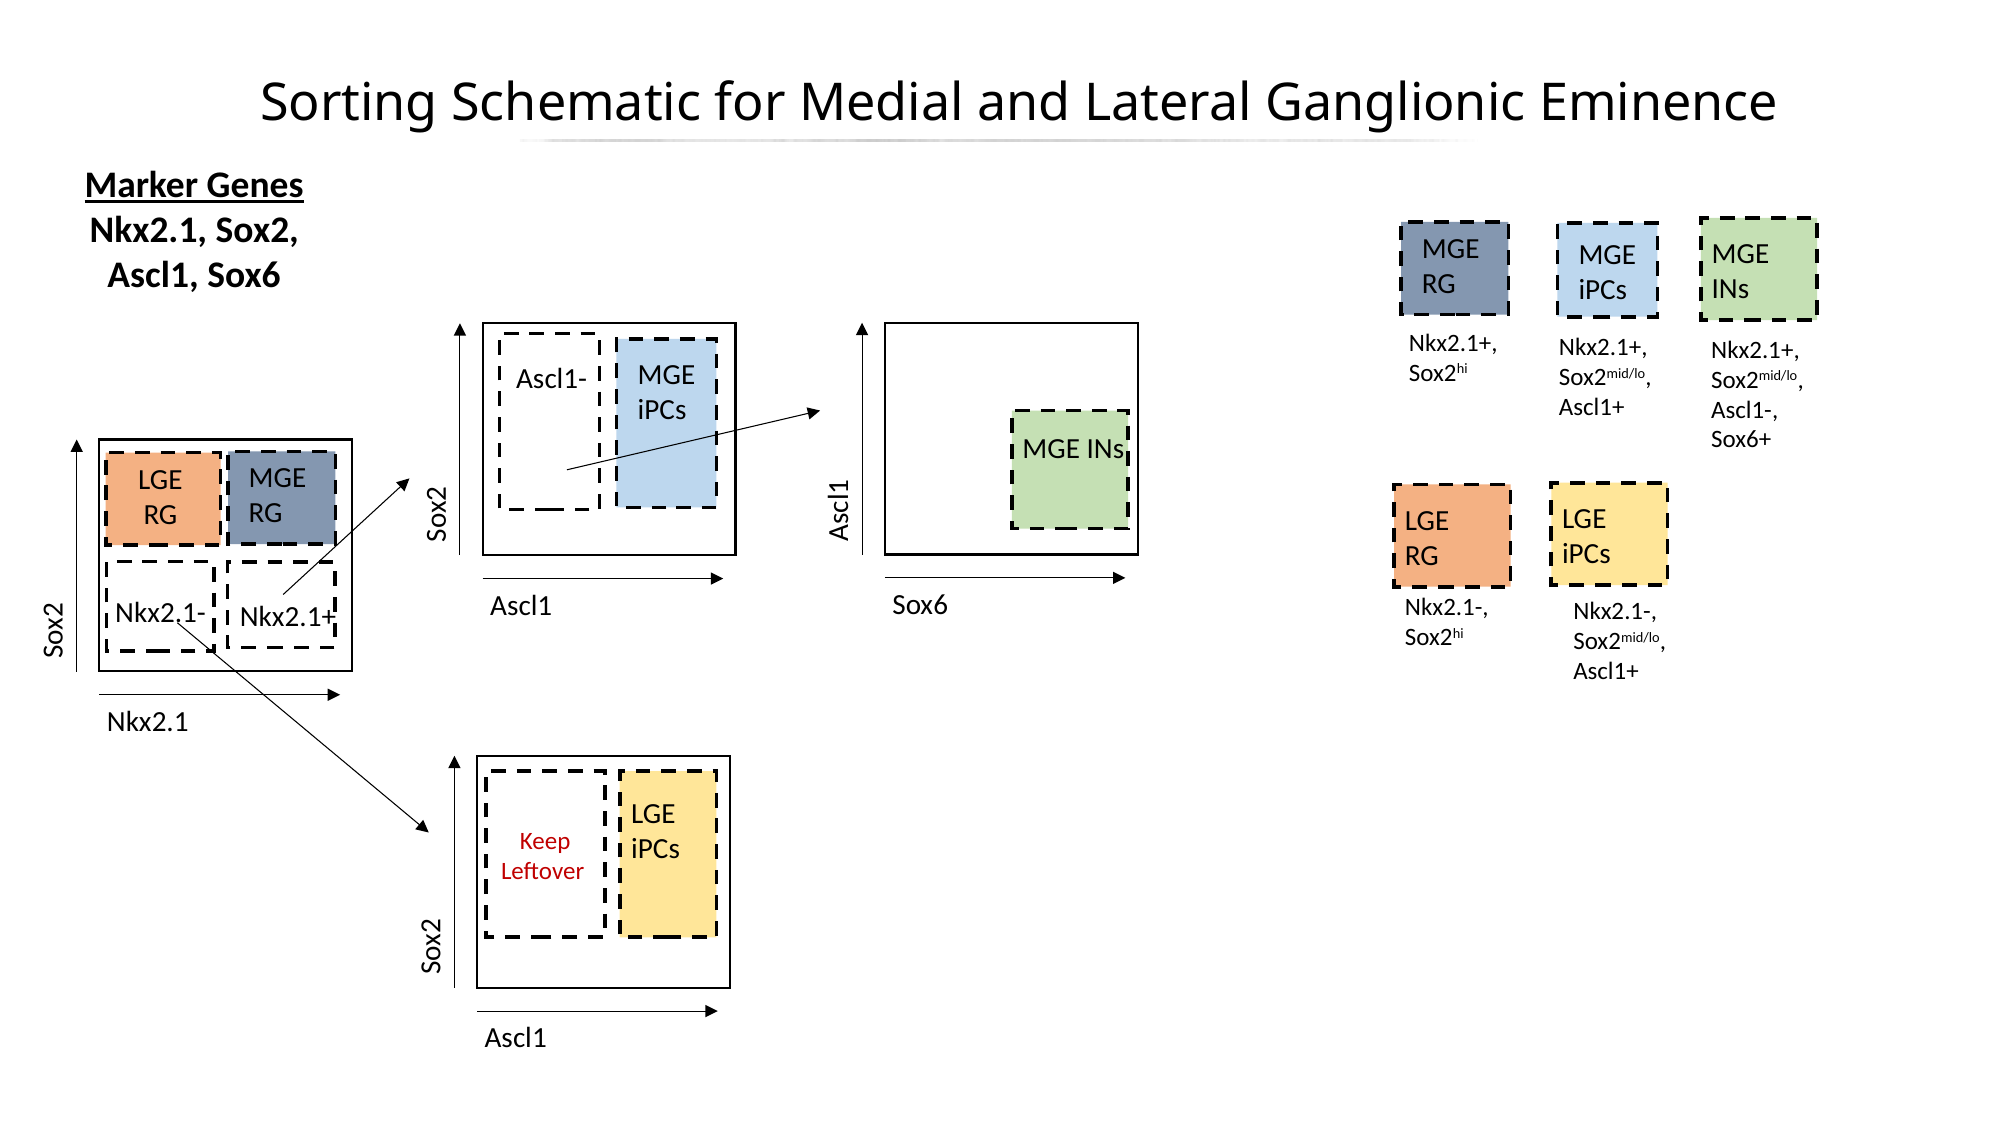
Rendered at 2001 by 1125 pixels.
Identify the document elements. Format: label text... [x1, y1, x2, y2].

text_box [409, 323, 736, 629]
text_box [662, 470, 726, 508]
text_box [100, 452, 221, 546]
text_box Nkx2.1-, Sox2mid/lo, Ascl1+ [1558, 587, 1723, 692]
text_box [403, 755, 730, 1062]
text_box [499, 333, 662, 510]
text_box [1696, 217, 1818, 321]
text_box Nkx2.1+, Sox2mid/lo, Ascl1+ [1544, 323, 1693, 428]
text_box Sorting Schematic for Medial and Lateral Ganglionic Eminence [91, 61, 1948, 139]
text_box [1390, 484, 1511, 587]
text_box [811, 322, 1138, 629]
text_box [227, 451, 336, 545]
text_box Nkx2.1+,Sox2hi [1394, 319, 1515, 394]
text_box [1547, 482, 1668, 586]
text_box Nkx2.1-, Sox2hi [1390, 583, 1517, 658]
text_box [1400, 221, 1509, 315]
text_box Nkx2.1+, Sox2mid/lo, Ascl1-, Sox6+ [1696, 325, 1846, 461]
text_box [283, 478, 410, 595]
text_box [662, 338, 726, 410]
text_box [26, 439, 353, 746]
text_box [616, 770, 717, 938]
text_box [224, 561, 379, 622]
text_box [100, 561, 224, 662]
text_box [1557, 222, 1667, 317]
text_box Marker Genes Nkx2.1, Sox2, Ascl1, Sox6 [29, 152, 359, 303]
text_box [662, 410, 811, 470]
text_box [177, 622, 430, 833]
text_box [1138, 410, 1142, 529]
